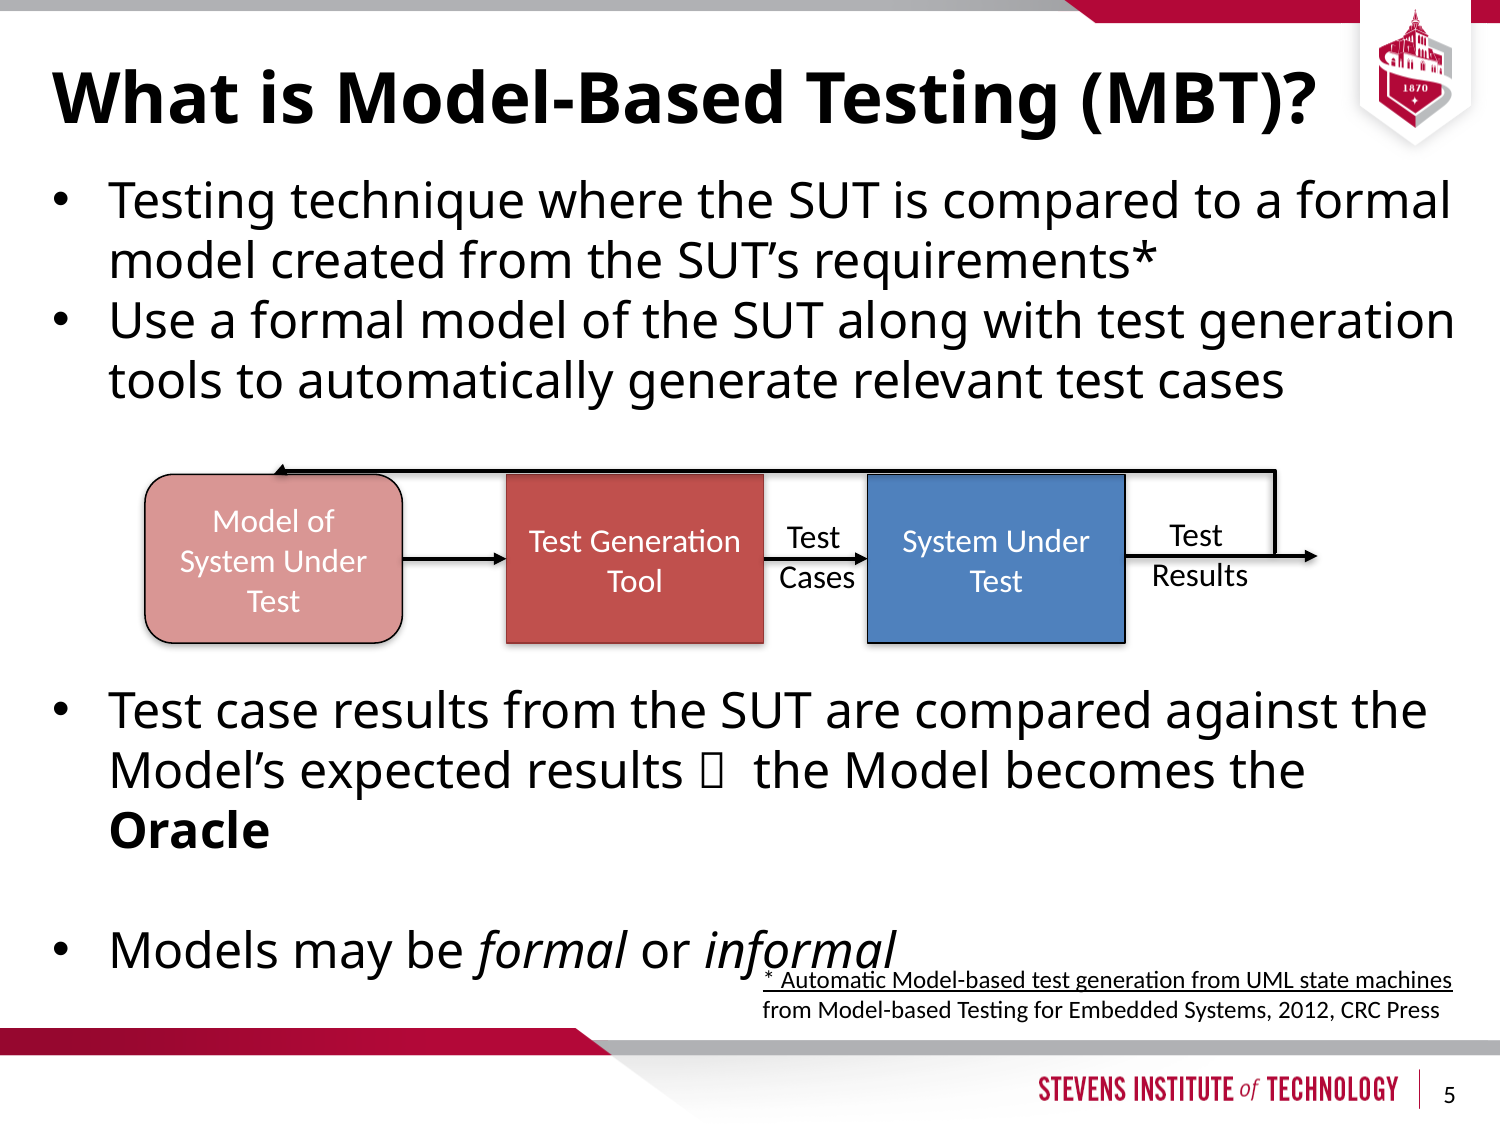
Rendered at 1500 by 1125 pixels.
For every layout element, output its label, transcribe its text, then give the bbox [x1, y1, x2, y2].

list Testing technique where the SUT is compared to a formal model created from the SUT’s requirements* Use a formal model of the SUT along with test generation tools to automatically generate relevant test cases Test case results from the SUT are compared against the Model’s expected results  the Model becomes the Oracle Models may be formal or informal [37, 161, 1483, 984]
picture [0, 0, 1500, 160]
text_box * Automatic Model-based test generation from UML state machines from Model-based Testing for Embedded Systems, 2012, CRC Press [747, 956, 1484, 1032]
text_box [144, 474, 1318, 644]
title What is Model-Based Testing (MBT)? [37, 45, 1338, 150]
slide_number 5 [1428, 1071, 1490, 1108]
picture [0, 1028, 1500, 1125]
